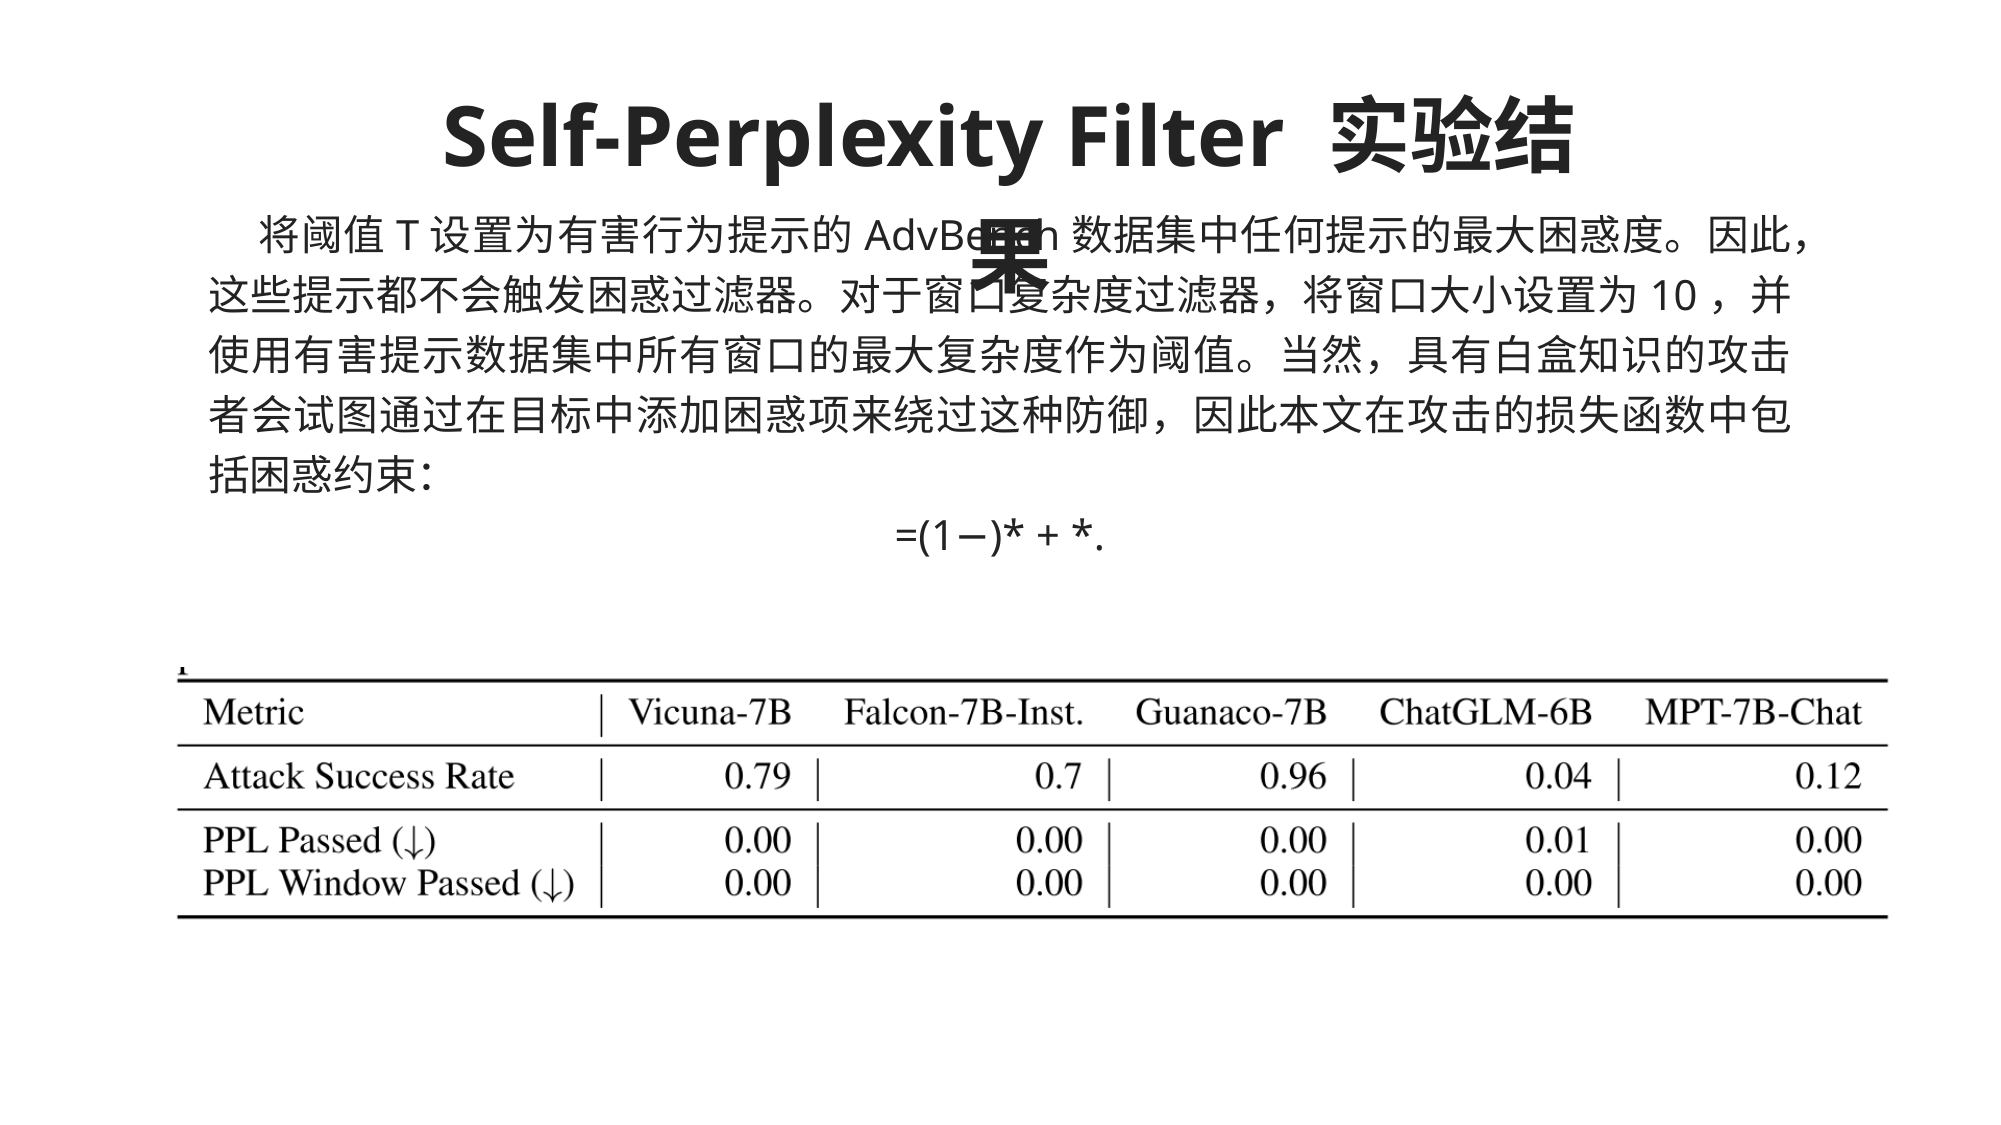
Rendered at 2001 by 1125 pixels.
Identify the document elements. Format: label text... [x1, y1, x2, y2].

picture [157, 667, 1906, 931]
text_box Self-Perplexity Filter 实验结果 [408, 55, 1612, 311]
